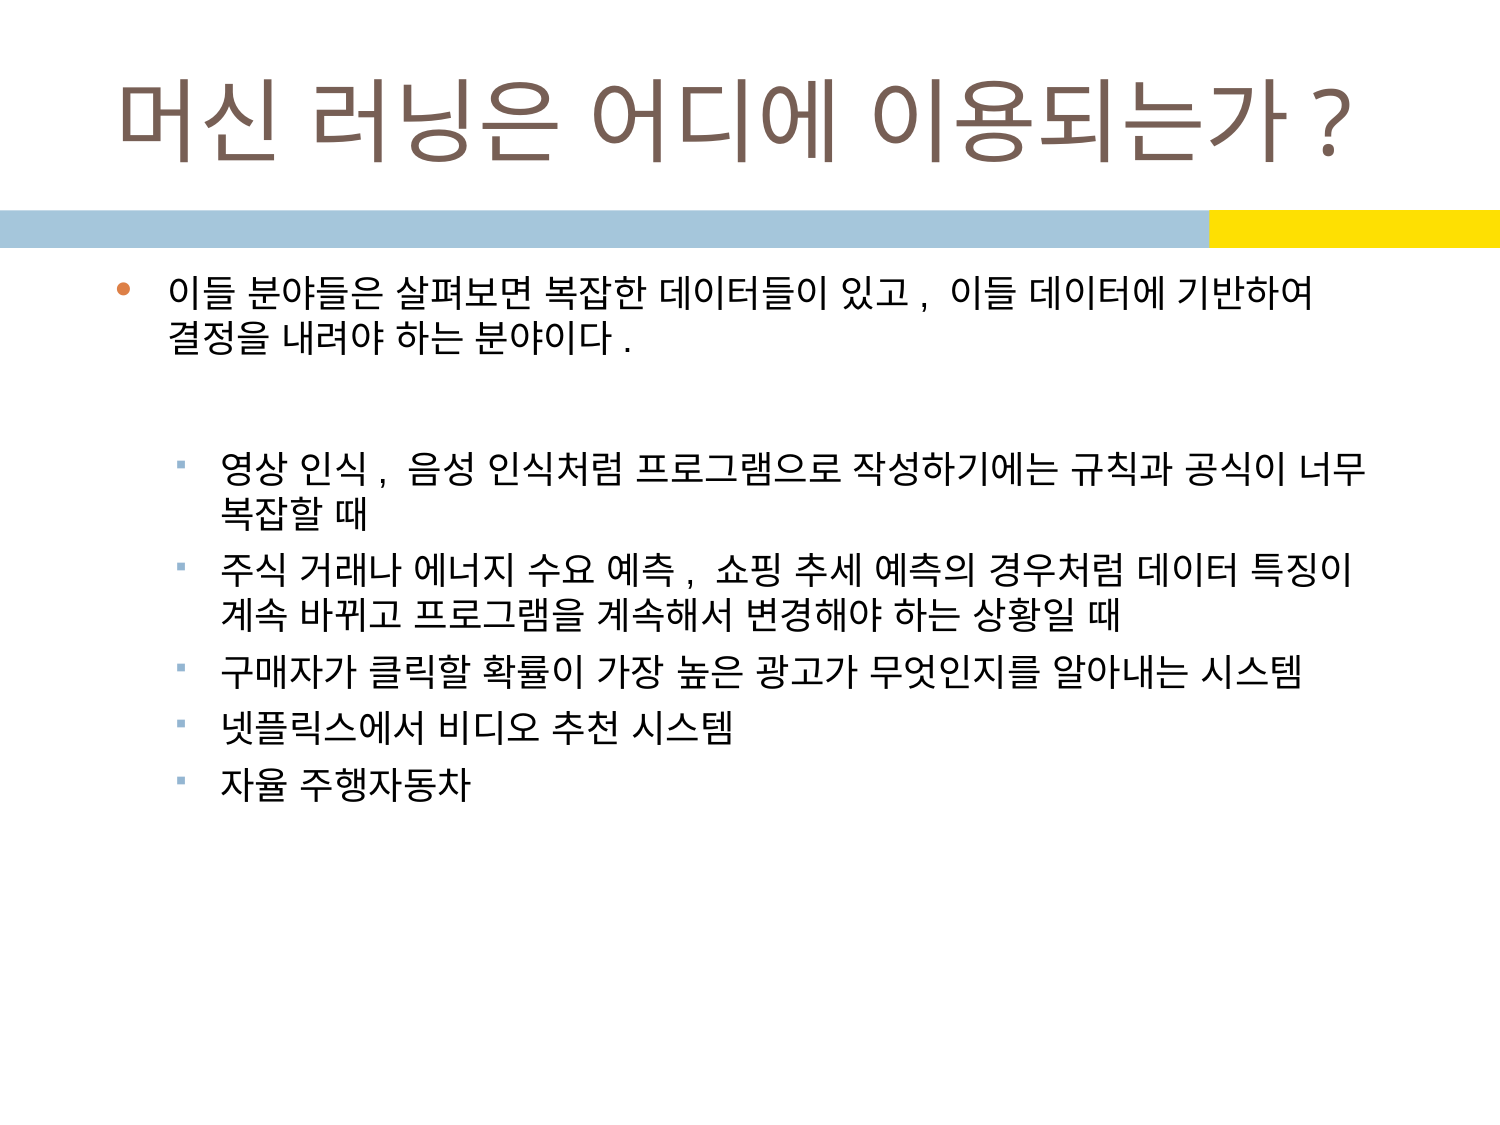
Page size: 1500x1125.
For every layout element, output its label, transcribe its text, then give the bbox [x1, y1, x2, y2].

list 이들 분야들은 살펴보면 복잡한 데이터들이 있고, 이들 데이터에 기반하여 결정을 내려야 하는 분야이다. 영상 인식, 음성 인식처럼 프로그램으로 작성하기에는 규칙과 공식이 너무 복잡할 때 주식 거래나 에너지 수요 예측, 쇼핑 추세 예측의 경우처럼 데이터 특징이 계속 바뀌고 프로그램을 계속해서 변경해야 하는 상황일 때 구매자가 클릭할 확률이 가장 높은 광고가 무엇인지를 알아내는 시스템 넷플릭스에서 비디오 추천 시스템 자율 주행자동차 [100, 262, 1438, 1000]
title 머신 러닝은 어디에 이용되는가? [100, 37, 1438, 200]
